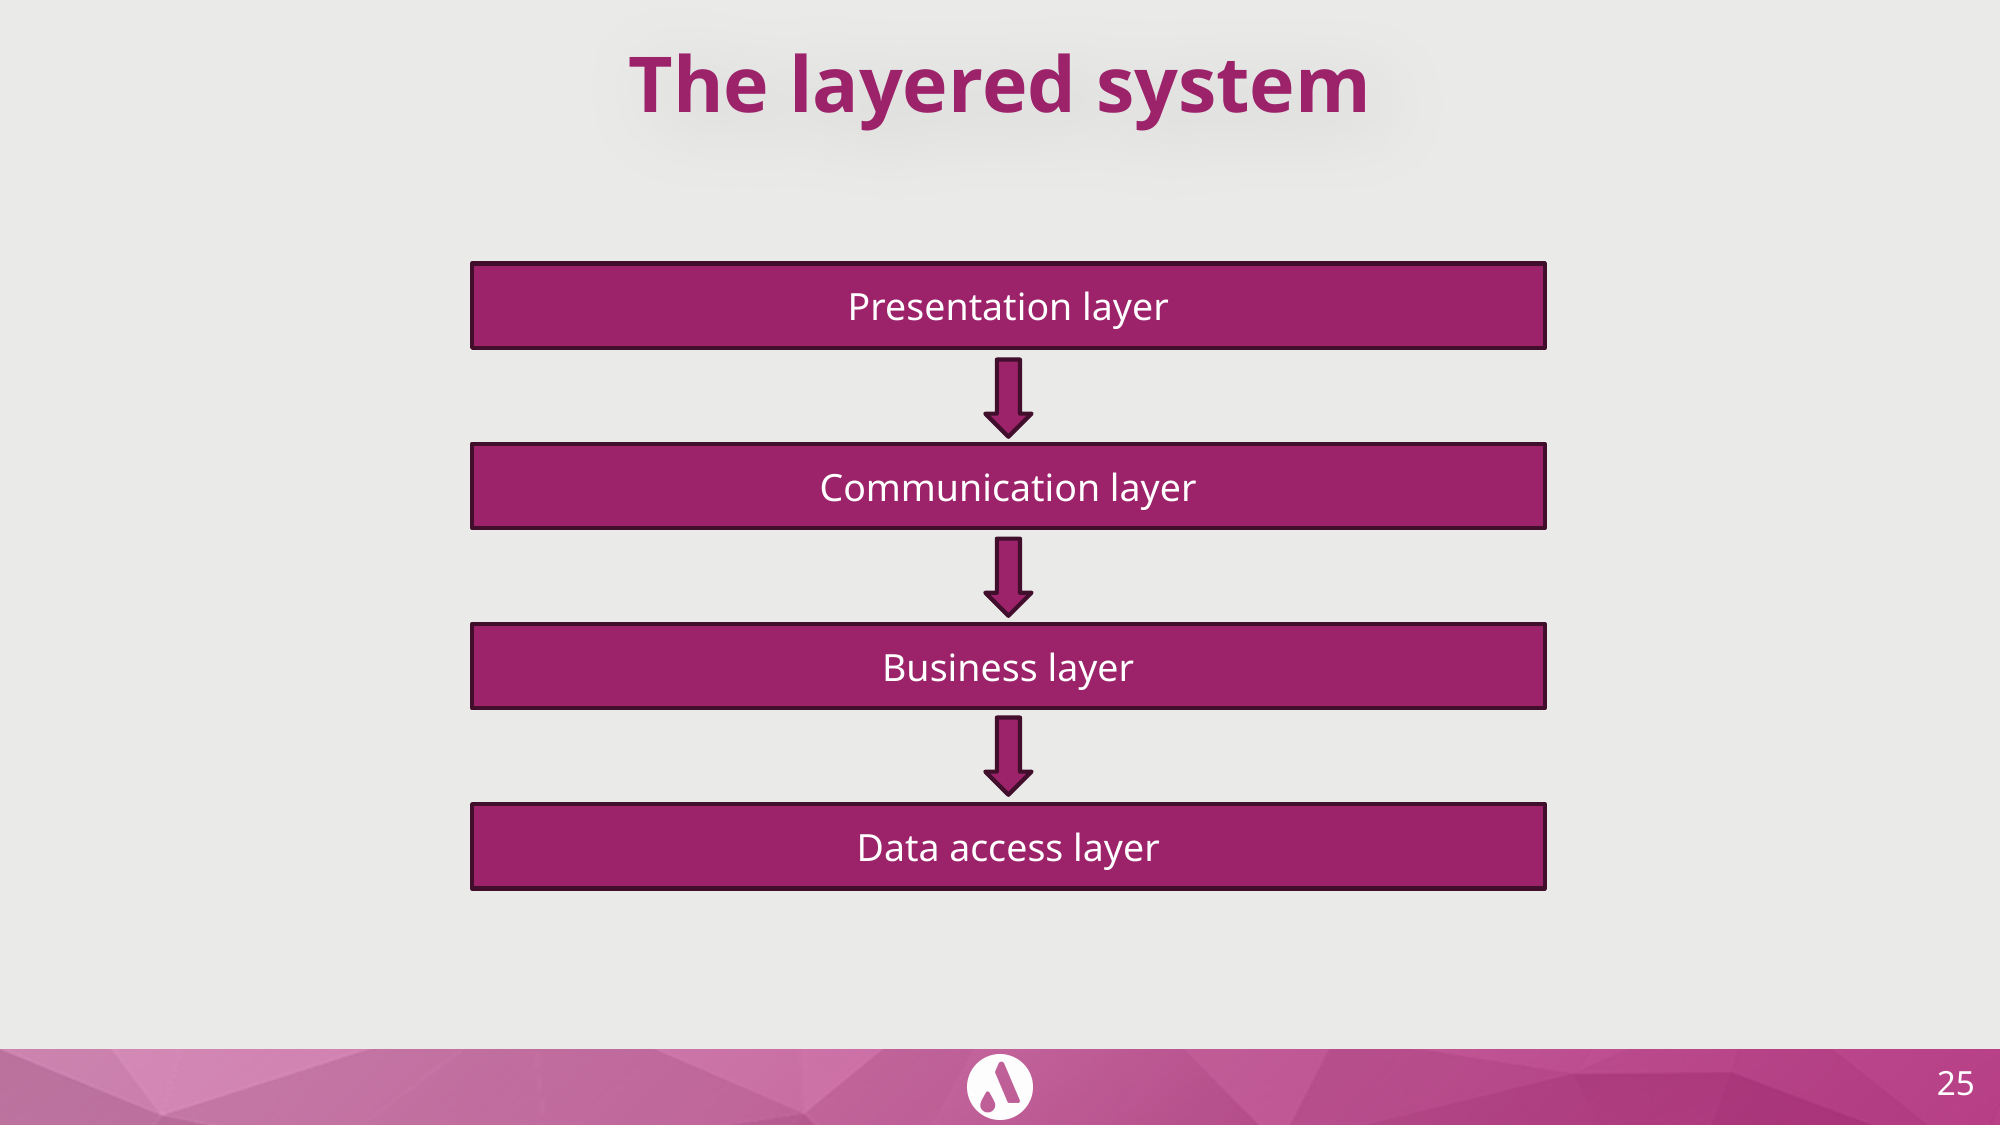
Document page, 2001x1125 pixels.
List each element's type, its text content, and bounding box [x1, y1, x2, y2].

title The layered system [157, 35, 1843, 148]
text_box [985, 538, 1032, 616]
text_box [985, 359, 1032, 437]
text_box Presentation layer [472, 263, 1545, 348]
text_box [985, 717, 1032, 795]
picture [0, 1049, 2000, 1125]
slide_number ‹#› [1539, 1054, 1990, 1115]
text_box Data access layer [472, 804, 1545, 889]
text_box Business layer [472, 623, 1545, 709]
text_box Communication layer [472, 443, 1545, 529]
